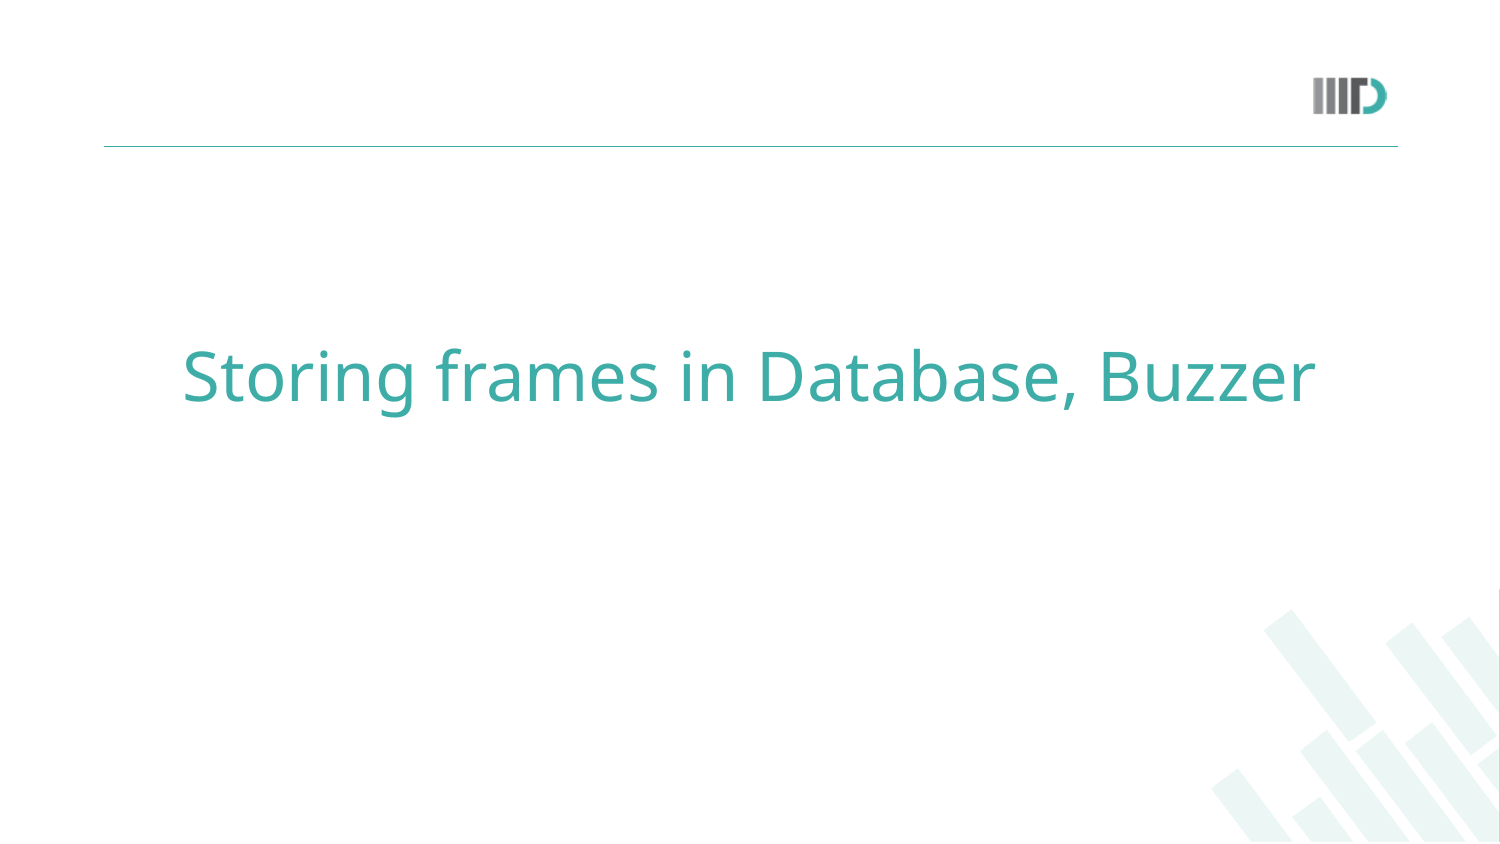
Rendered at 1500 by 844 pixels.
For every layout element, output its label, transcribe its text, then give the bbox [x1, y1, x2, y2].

picture [1192, 589, 1500, 844]
title Storing frames in Database, Buzzer [141, 328, 1359, 430]
picture [1299, 68, 1398, 124]
